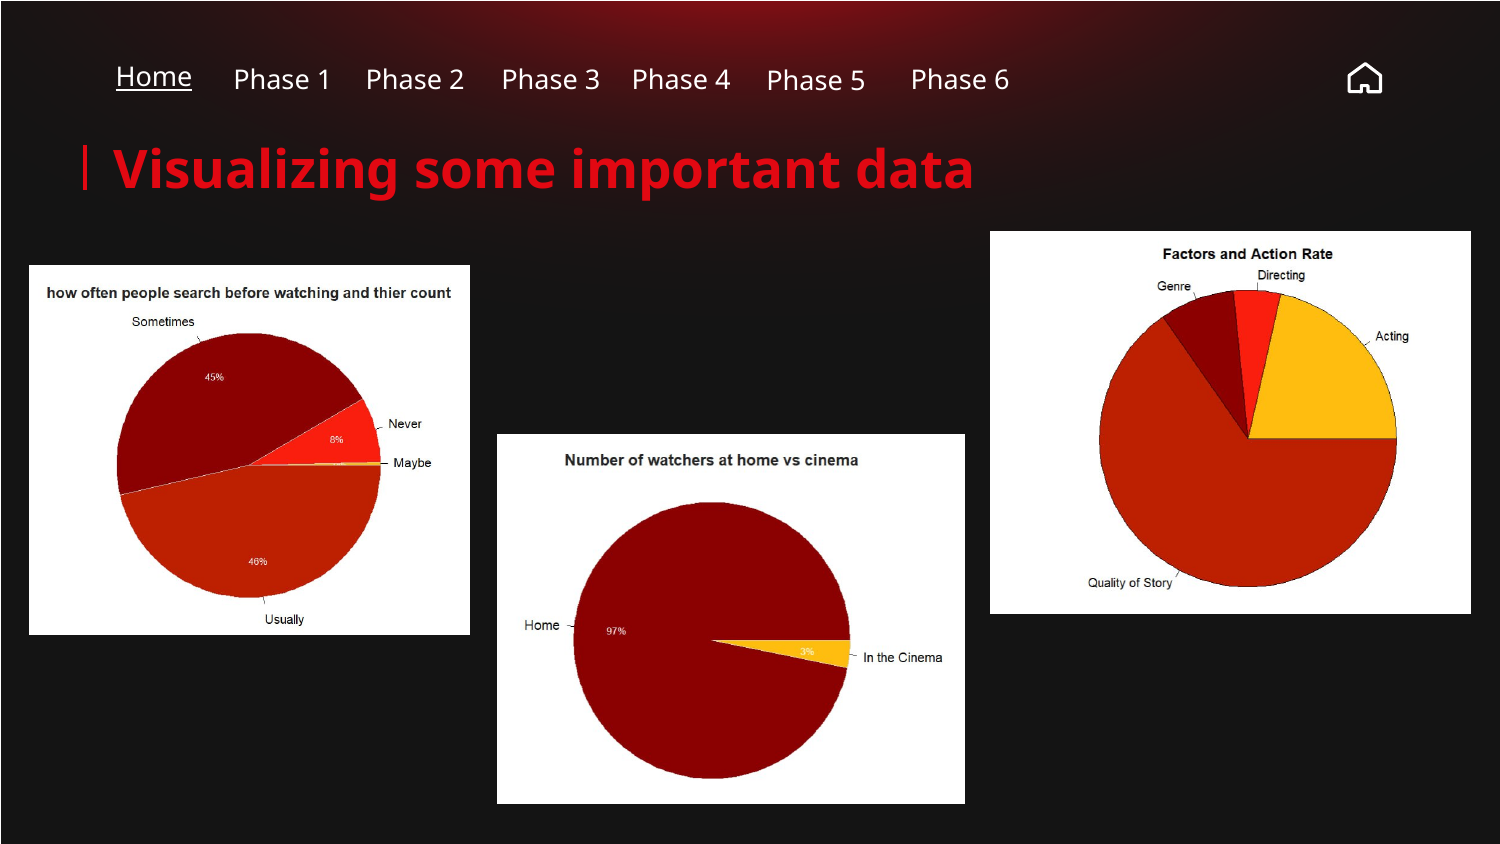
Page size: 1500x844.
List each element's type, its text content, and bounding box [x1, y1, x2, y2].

text_box [1349, 63, 1381, 92]
picture [2, 2, 1500, 844]
text_box Phase 6 [895, 53, 1031, 105]
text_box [100, 51, 886, 106]
title Visualizing some important data [98, 120, 1382, 215]
